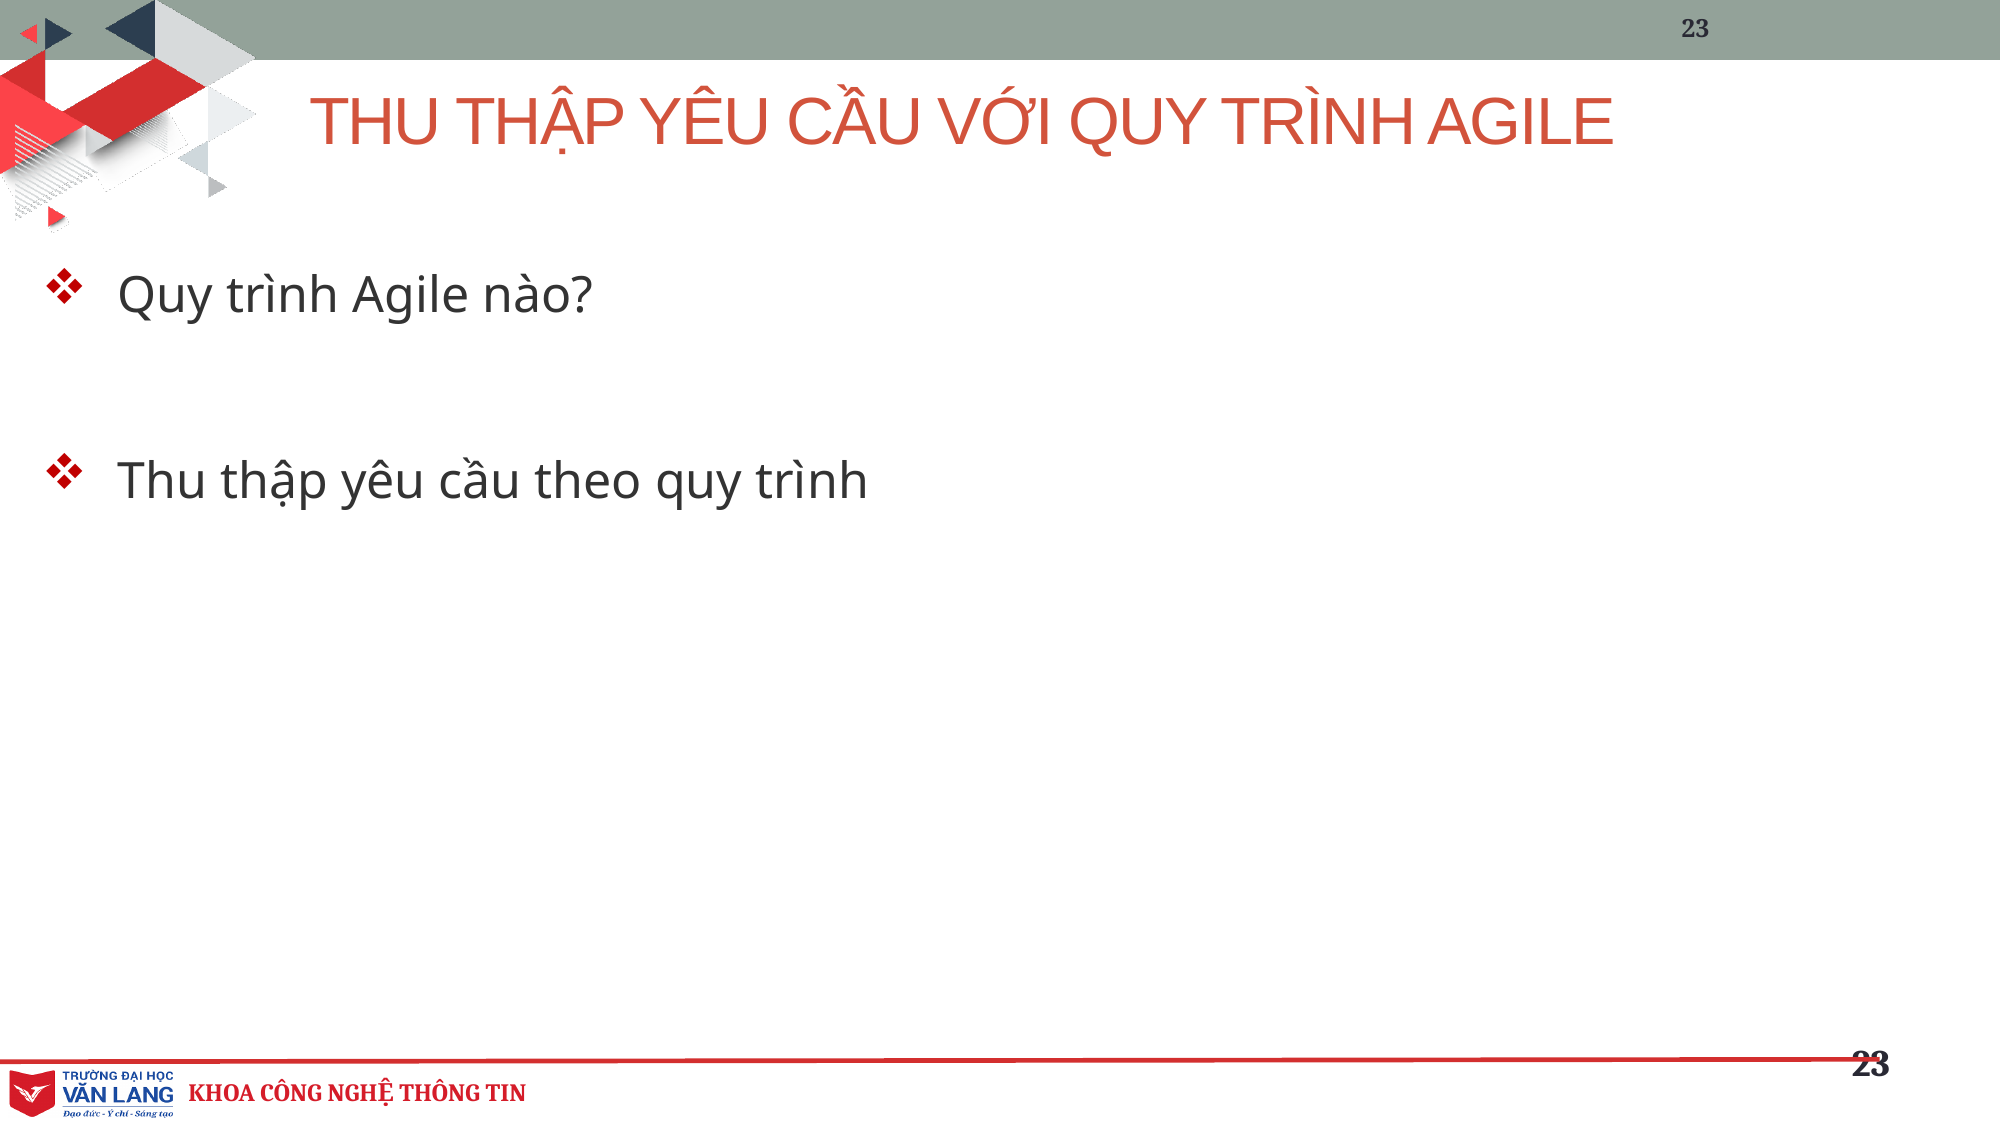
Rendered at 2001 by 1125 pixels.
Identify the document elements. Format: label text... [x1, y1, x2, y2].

title THU THẬP YÊU CẦU VỚI QUY TRÌNH AGILE [294, 42, 1677, 193]
slide_number 23 [1666, 3, 1900, 57]
picture [8, 1069, 173, 1118]
text_box Quy trình Agile nào? Thu thập yêu cầu theo quy trình [27, 243, 1677, 988]
picture [0, 0, 256, 233]
